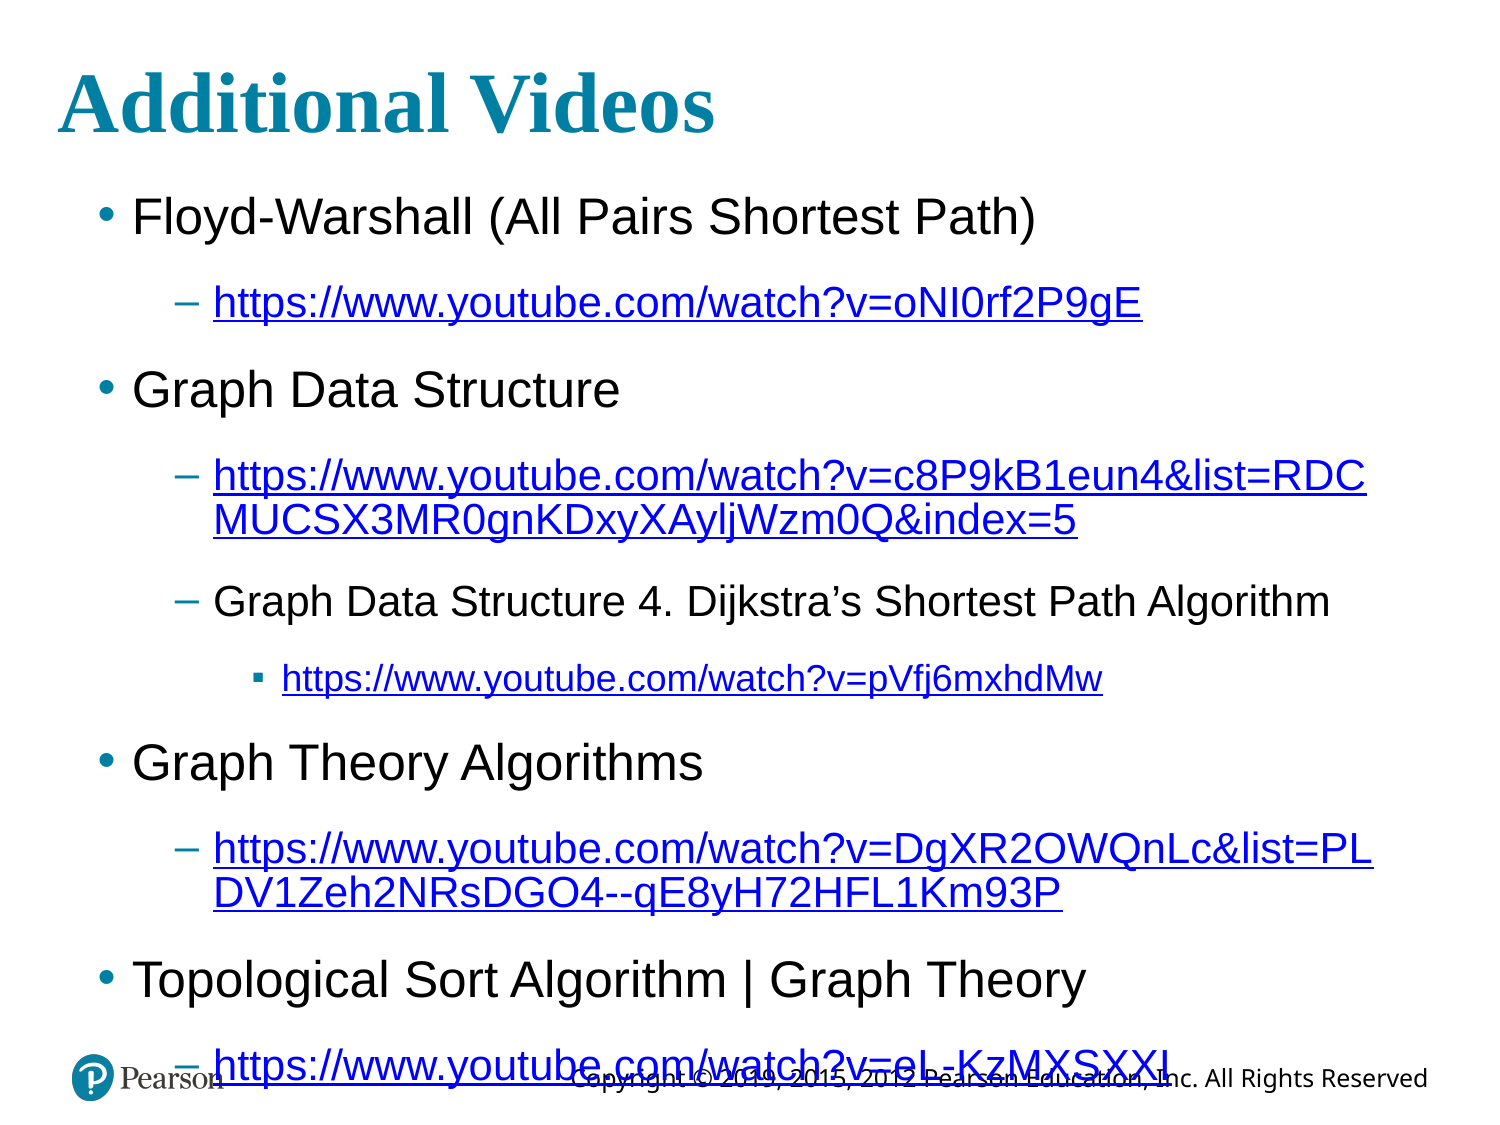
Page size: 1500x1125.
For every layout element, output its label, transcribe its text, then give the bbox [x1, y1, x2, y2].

list Floyd-Warshall (All Pairs Shortest Path) https://www.youtube.com/watch?v=oNI0rf2P9gE Graph Data Structure https://www.youtube.com/watch?v=c8P9kB1eun4&list=RDCMUCSX3MR0gnKDxyXAyljWzm0Q&index=5 Graph Data Structure 4. Dijkstra’s Shortest Path Algorithm https://www.youtube.com/watch?v=pVfj6mxhdMw Graph Theory Algorithms https://www.youtube.com/watch?v=DgXR2OWQnLc&list=PLDV1Zeh2NRsDGO4--qE8yH72HFL1Km93P Topological Sort Algorithm | Graph Theory https://www.youtube.com/watch?v=eL-KzMXSXXI [65, 167, 1417, 1021]
picture [72, 1054, 88, 1070]
title Additional Videos [41, 30, 1440, 166]
picture [72, 1087, 83, 1101]
picture [80, 1063, 106, 1088]
picture [98, 1054, 224, 1101]
